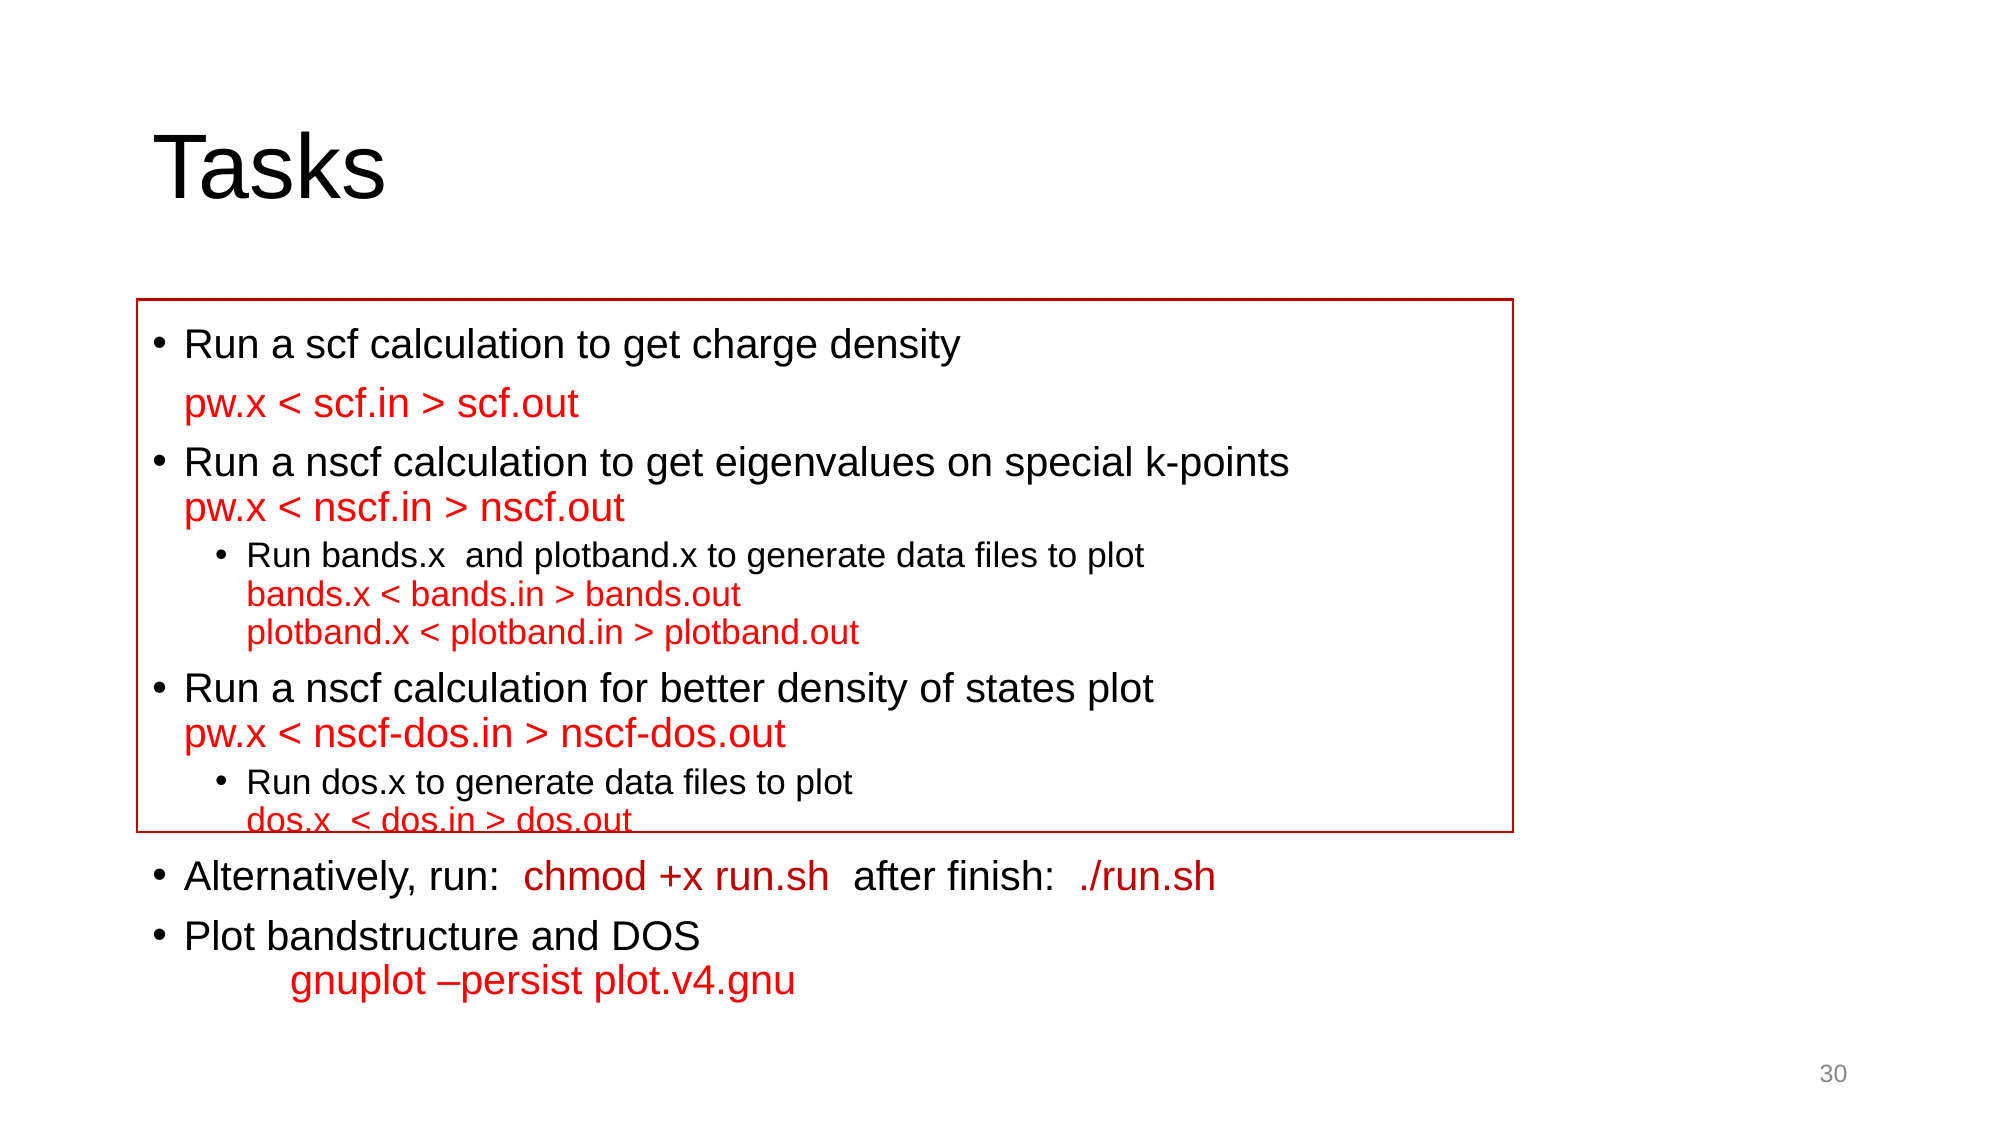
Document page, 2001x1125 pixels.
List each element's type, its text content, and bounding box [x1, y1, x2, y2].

text_box [137, 299, 1513, 833]
list Run a scf calculation to get charge density pw.x < scf.in > scf.out Run a nscf calculation to get eigenvalues on special k-points pw.x < nscf.in > nscf.out Run bands.x and plotband.x to generate data files to plot bands.x < bands.in > bands.out plotband.x < plotband.in > plotband.out Run a nscf calculation for better density of states plot pw.x < nscf-dos.in > nscf-dos.out Run dos.x to generate data files to plot dos.x < dos.in > dos.out Alternatively, run: chmod +x run.sh after finish: ./run.sh Plot bandstructure and DOS gnuplot –persist plot.v4.gnu [137, 299, 1863, 1014]
slide_number ‹#› [1412, 1042, 1863, 1103]
title Tasks [137, 59, 1863, 278]
